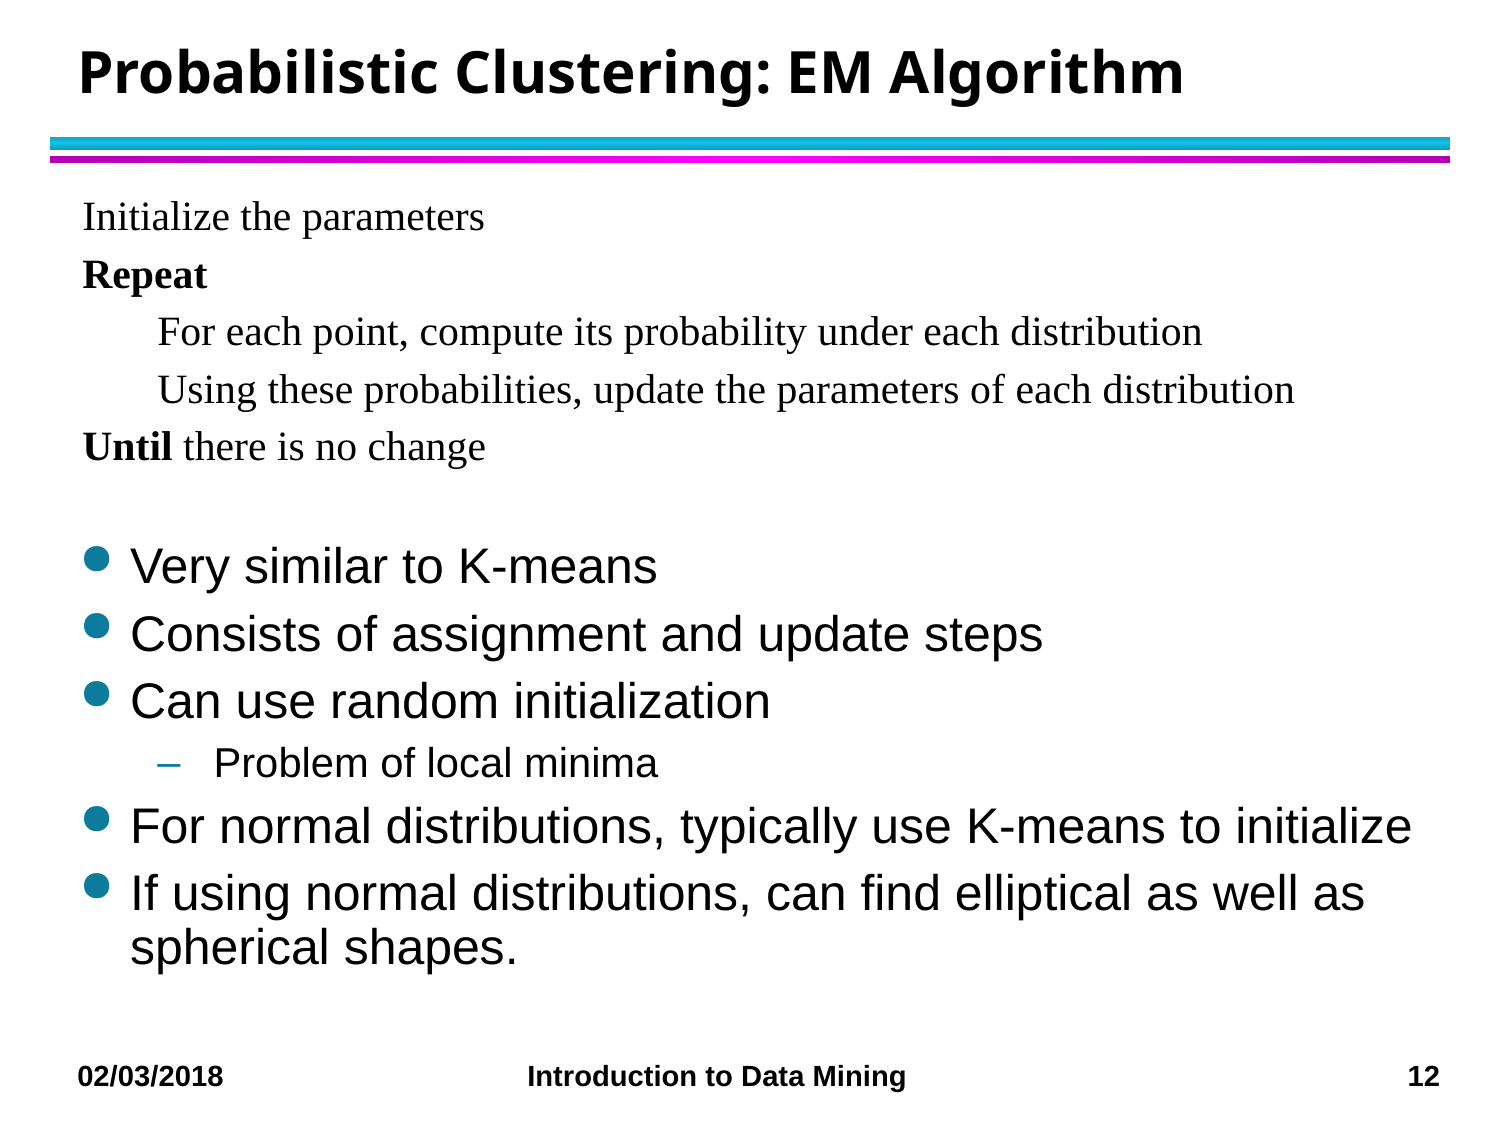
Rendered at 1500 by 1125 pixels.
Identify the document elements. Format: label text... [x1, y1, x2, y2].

list Initialize the parameters Repeat For each point, compute its probability under each distribution Using these probabilities, update the parameters of each distribution Until there is no change Very similar to K-means Consists of assignment and update steps Can use random initialization Problem of local minima For normal distributions, typically use K-means to initialize If using normal distributions, can find elliptical as well as spherical shapes. [67, 187, 1500, 1038]
title Probabilistic Clustering: EM Algorithm [62, 24, 1450, 113]
